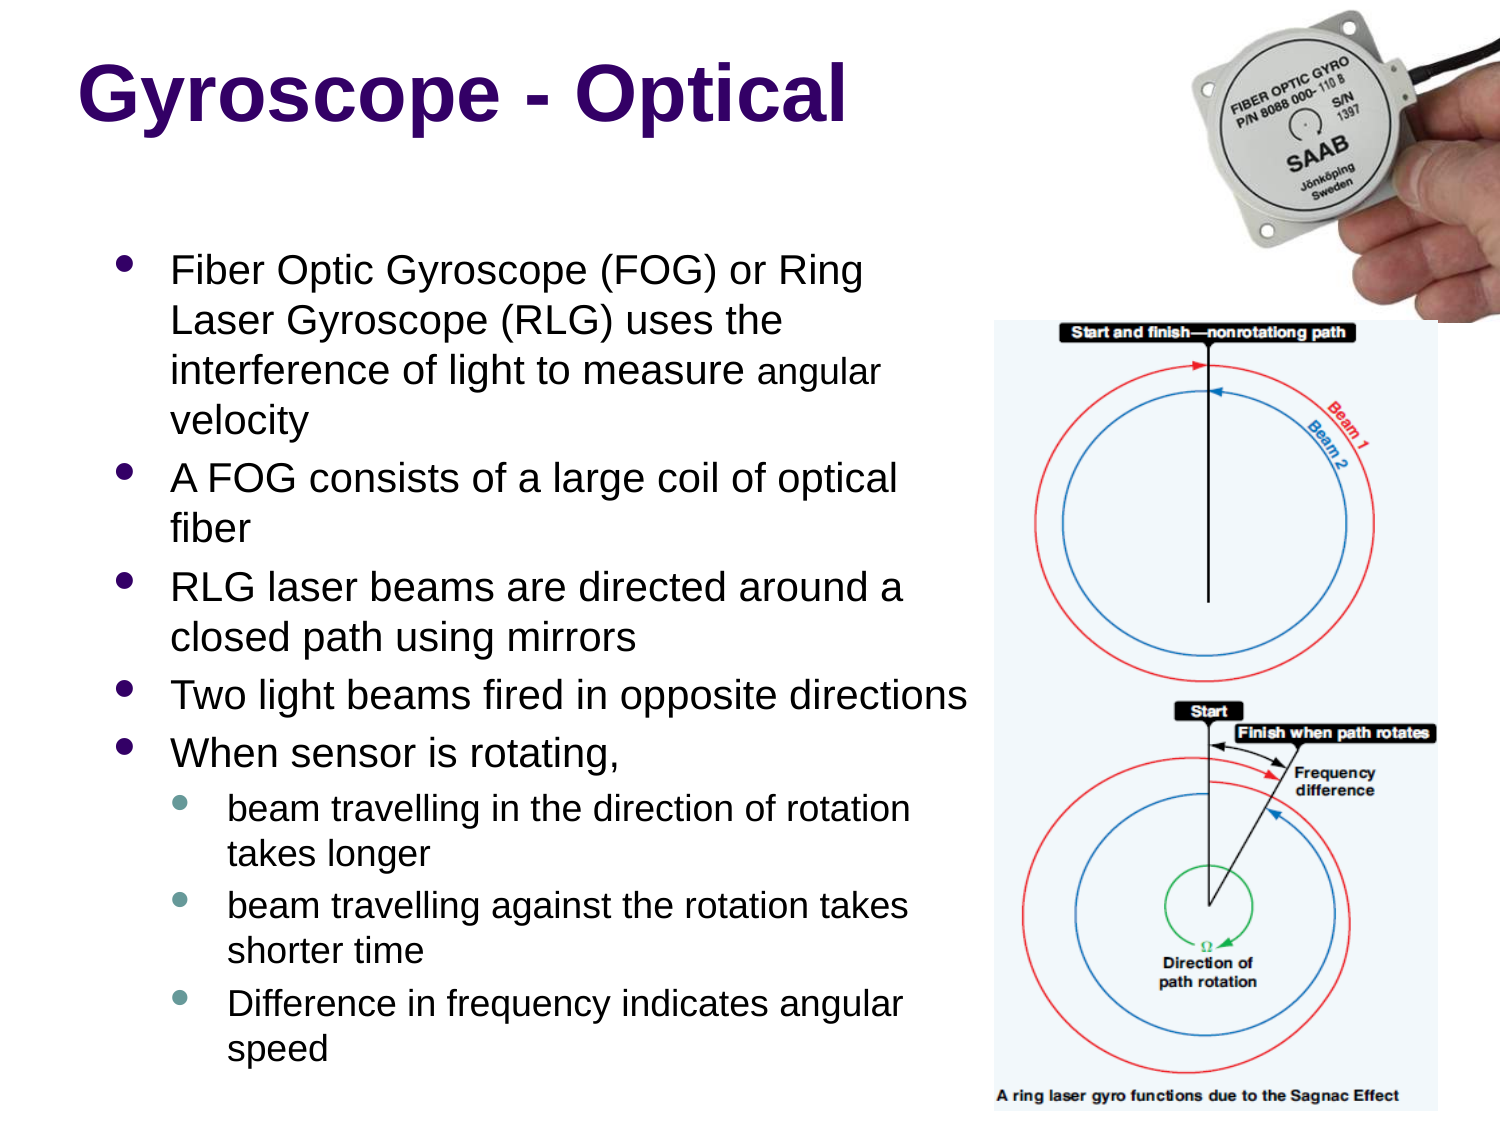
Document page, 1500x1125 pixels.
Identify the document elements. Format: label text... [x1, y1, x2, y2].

list Fiber Optic Gyroscope (FOG) or Ring Laser Gyroscope (RLG) uses the interference of light to measure angular velocity A FOG consists of a large coil of optical fiber RLG laser beams are directed around a closed path using mirrors Two light beams fired in opposite directions When sensor is rotating, beam travelling in the direction of rotation takes longer beam travelling against the rotation takes shorter time Difference in frequency indicates angular speed [98, 235, 995, 1066]
picture [994, 0, 1500, 1111]
title Gyroscope - Optical [62, 0, 1184, 146]
